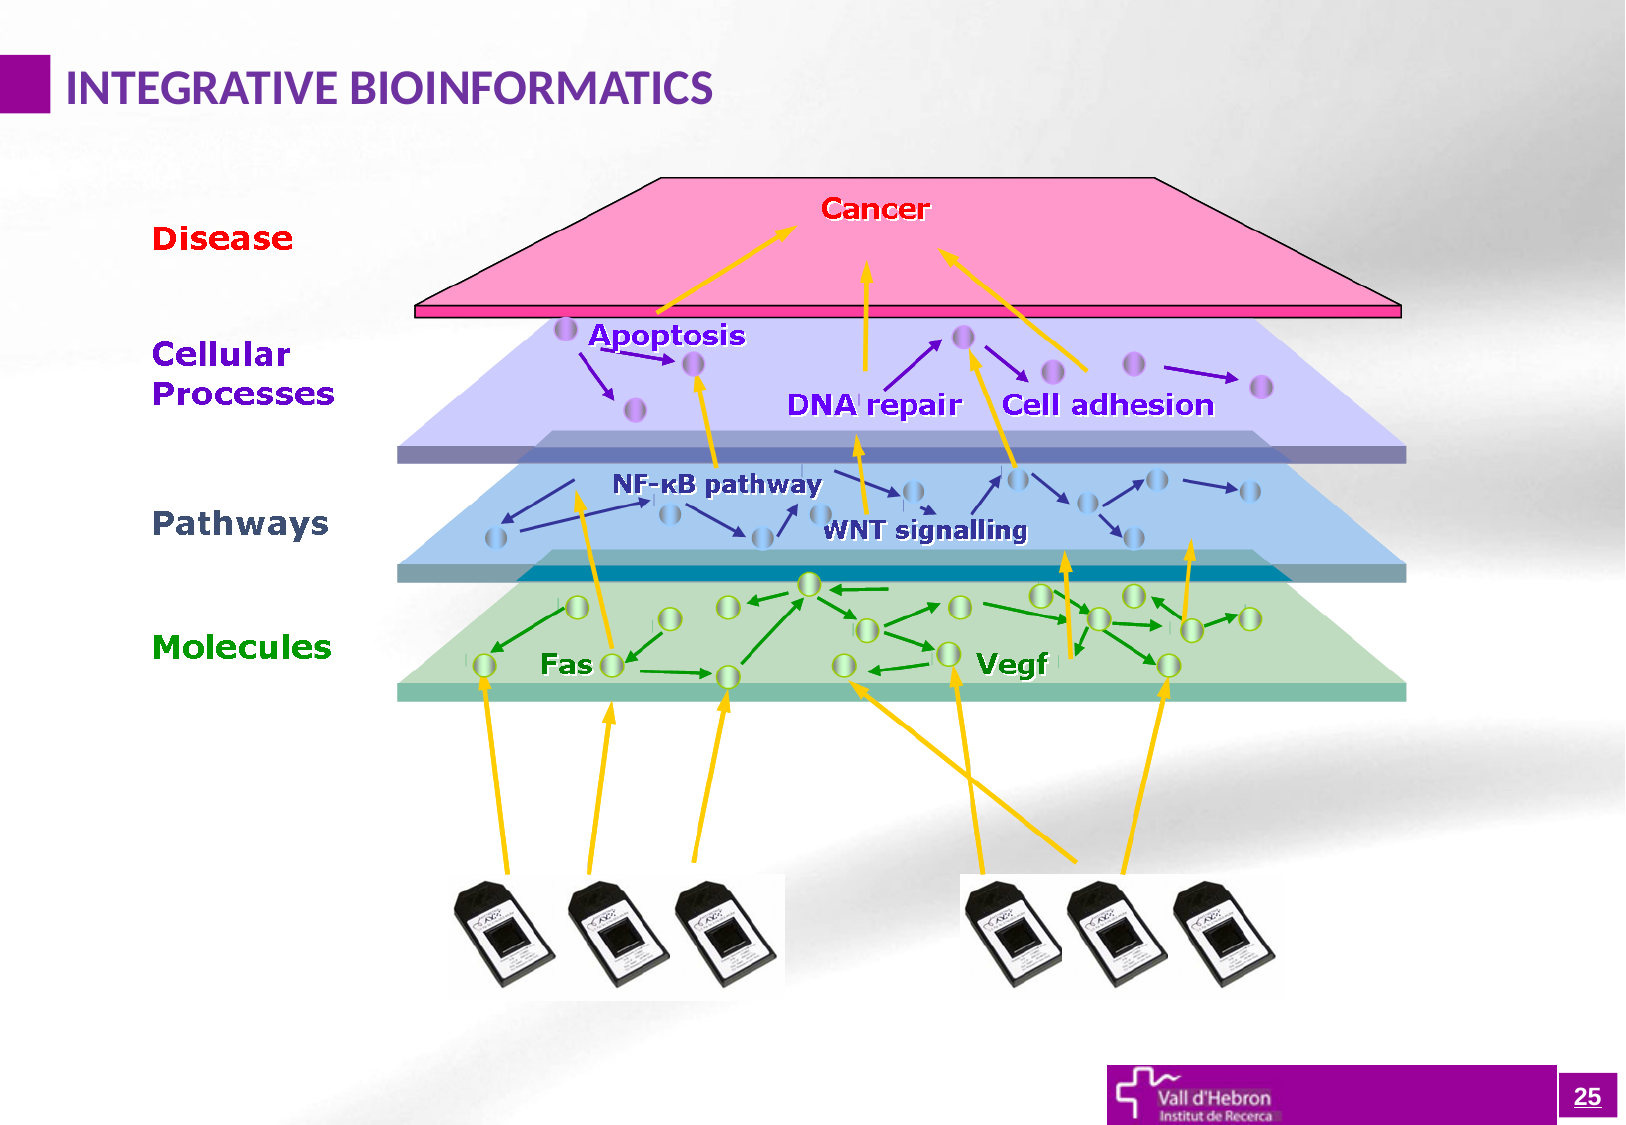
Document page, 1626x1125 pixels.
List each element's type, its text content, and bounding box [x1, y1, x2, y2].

text_box 25 [1559, 1072, 1618, 1118]
picture [150, 176, 1407, 1002]
picture [1107, 1065, 1557, 1125]
text_box [0, 54, 51, 114]
text_box 27 [0, 0, 1625, 1125]
